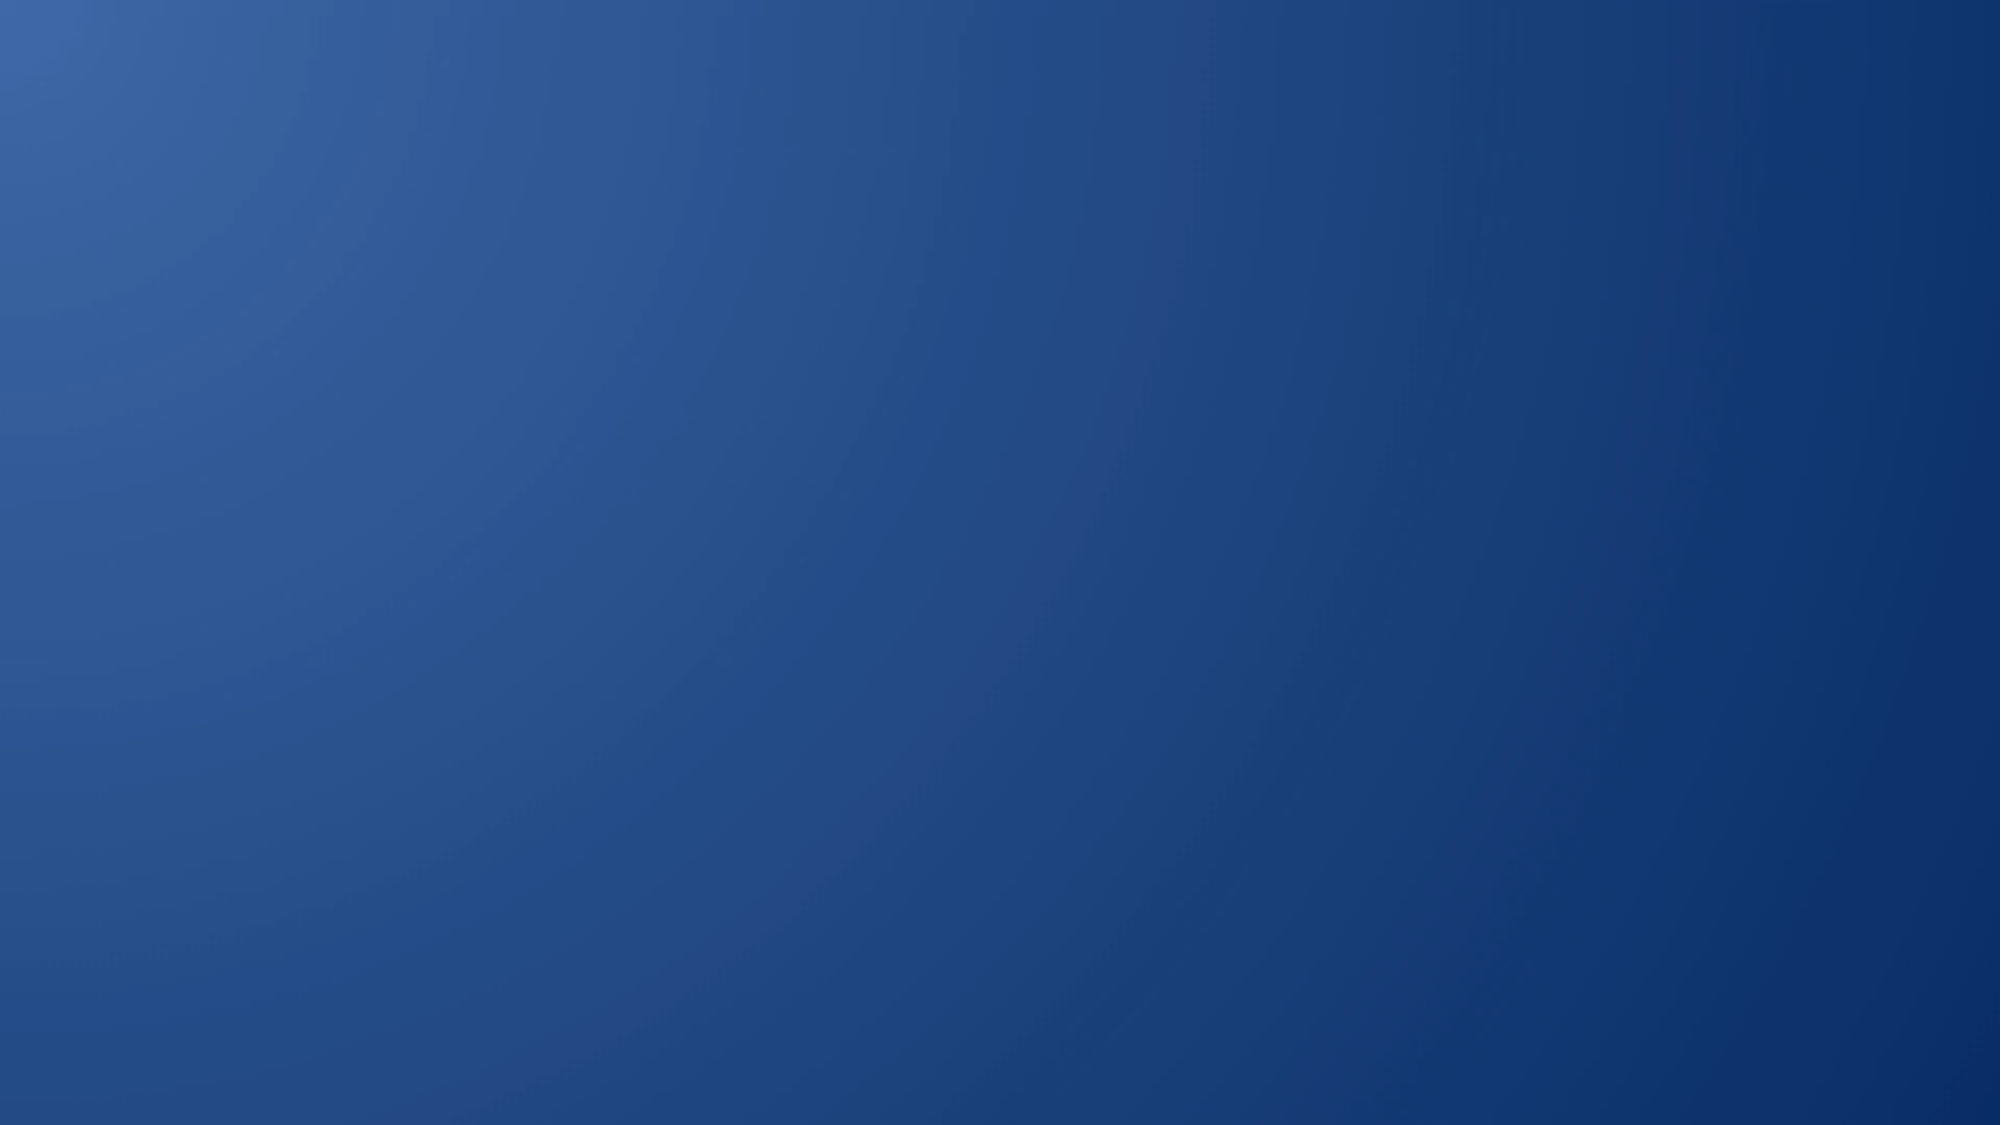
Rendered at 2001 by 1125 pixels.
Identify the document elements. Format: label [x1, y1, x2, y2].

text_box [0, 0, 2000, 1125]
